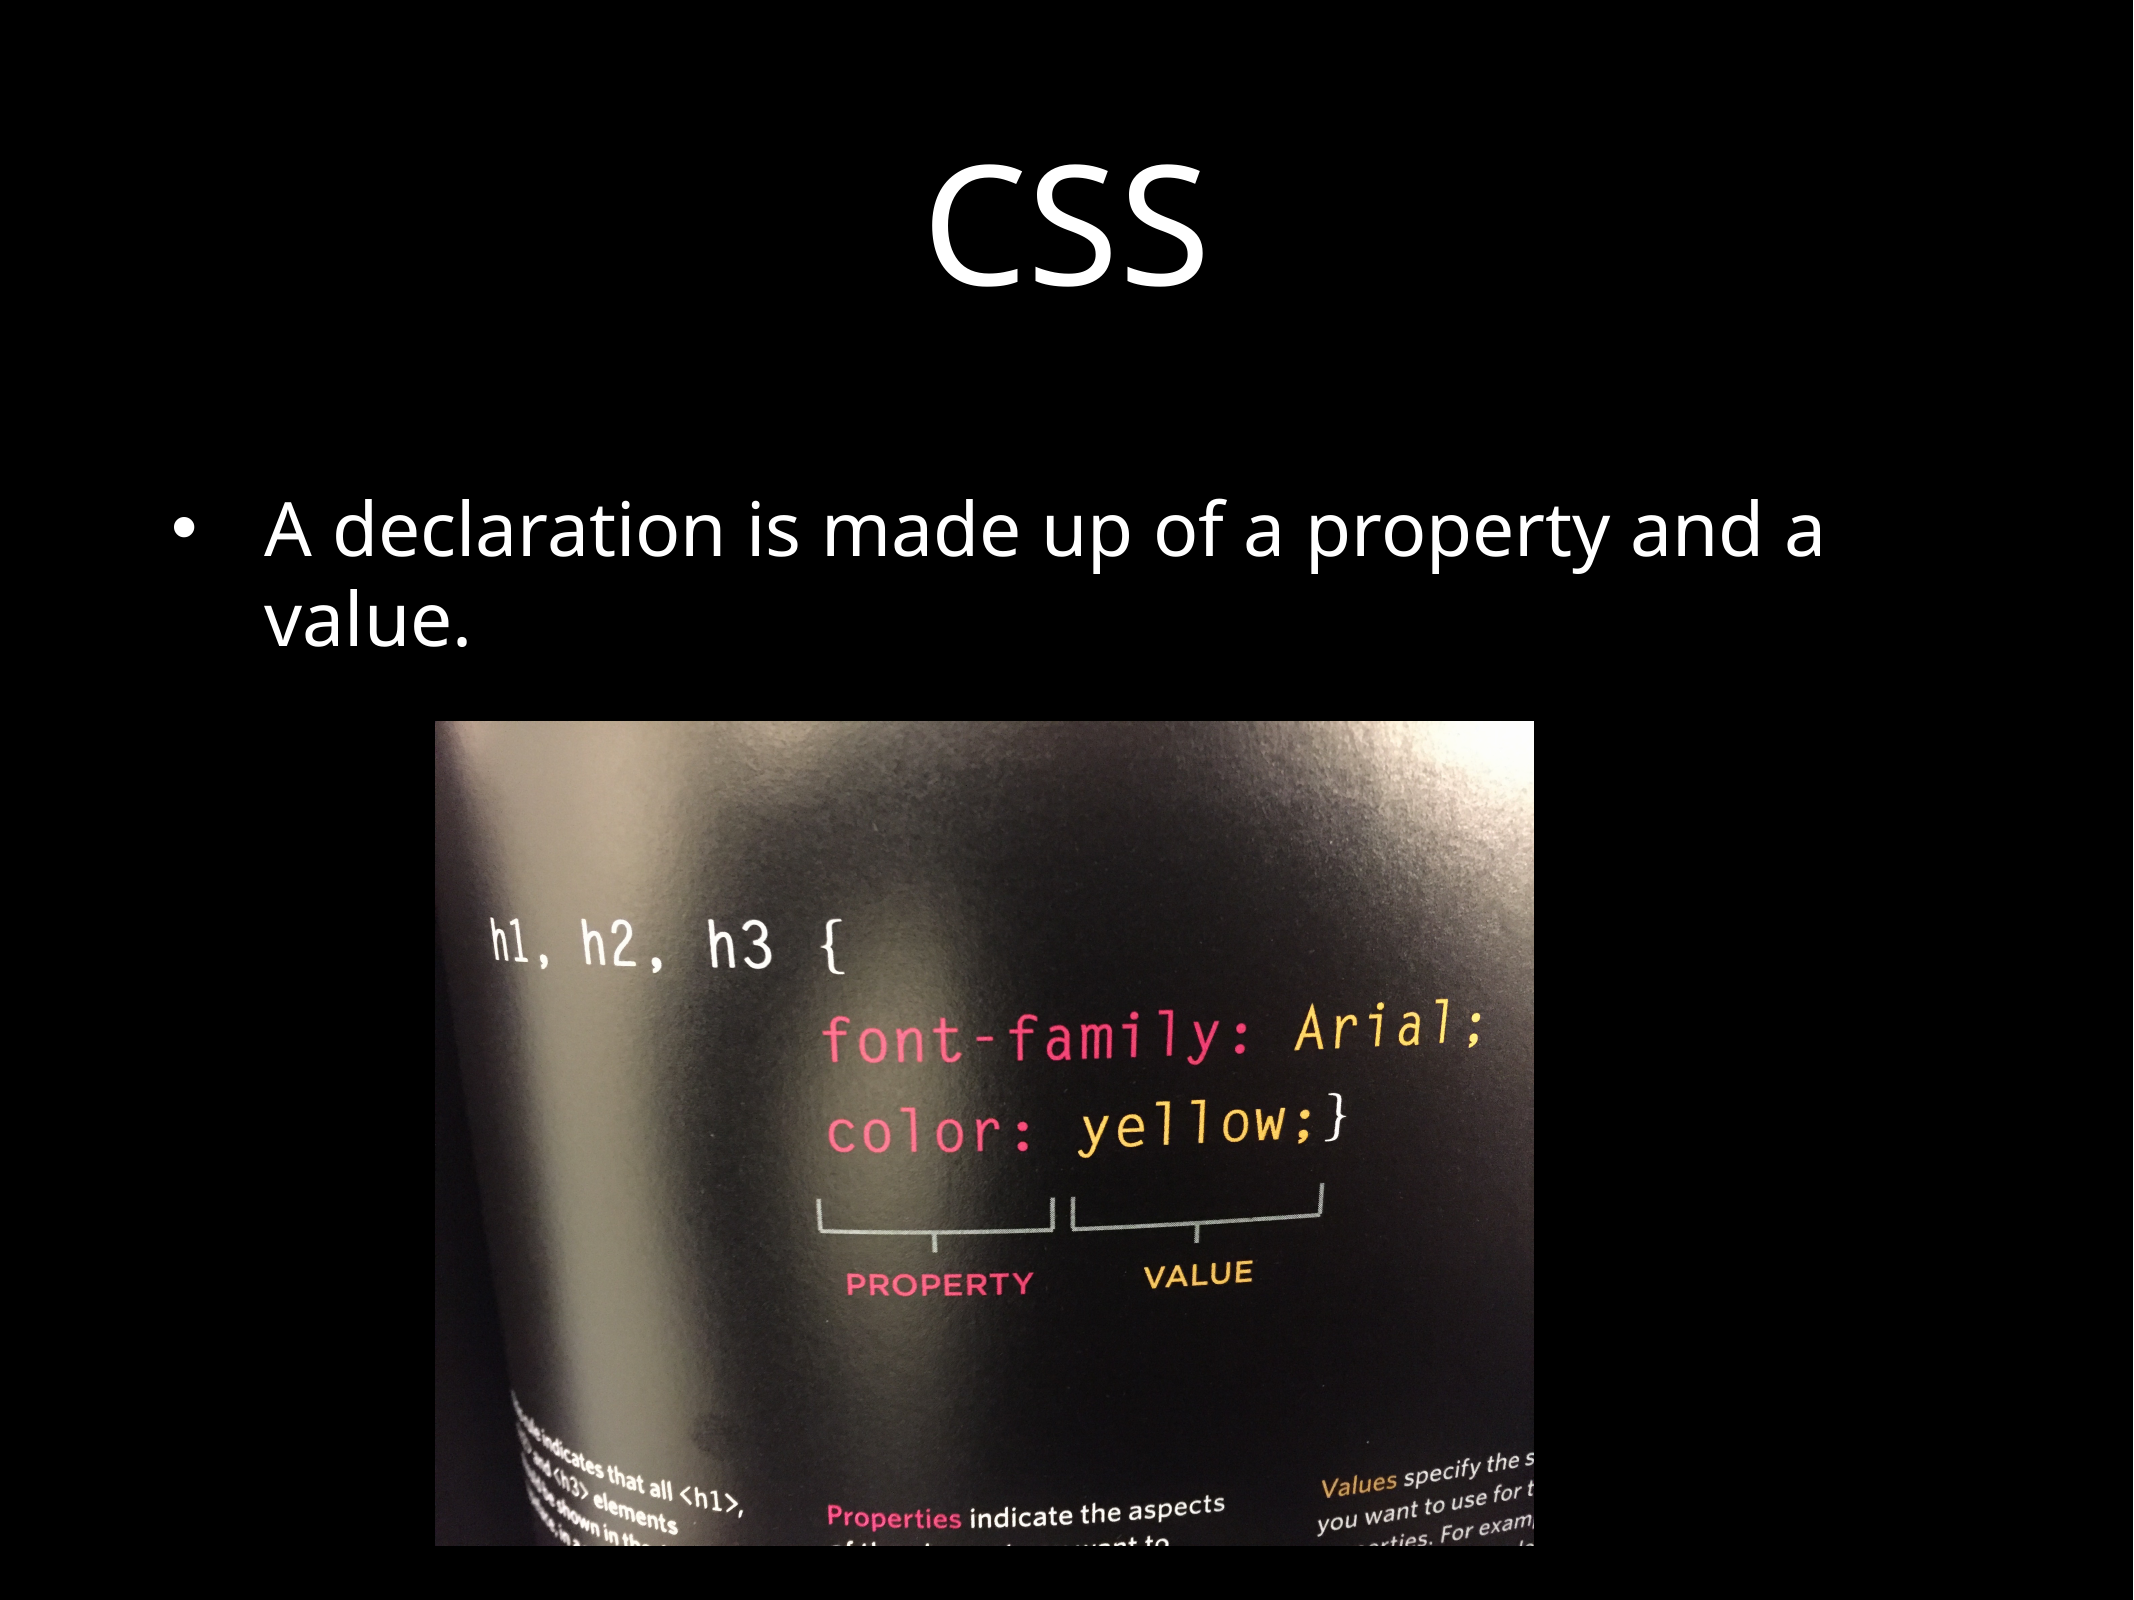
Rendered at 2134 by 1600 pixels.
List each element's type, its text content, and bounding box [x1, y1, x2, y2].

title CSS [155, 41, 1978, 397]
picture [434, 721, 1534, 1546]
text_box A declaration is made up of a property and a value. [156, 473, 1978, 669]
